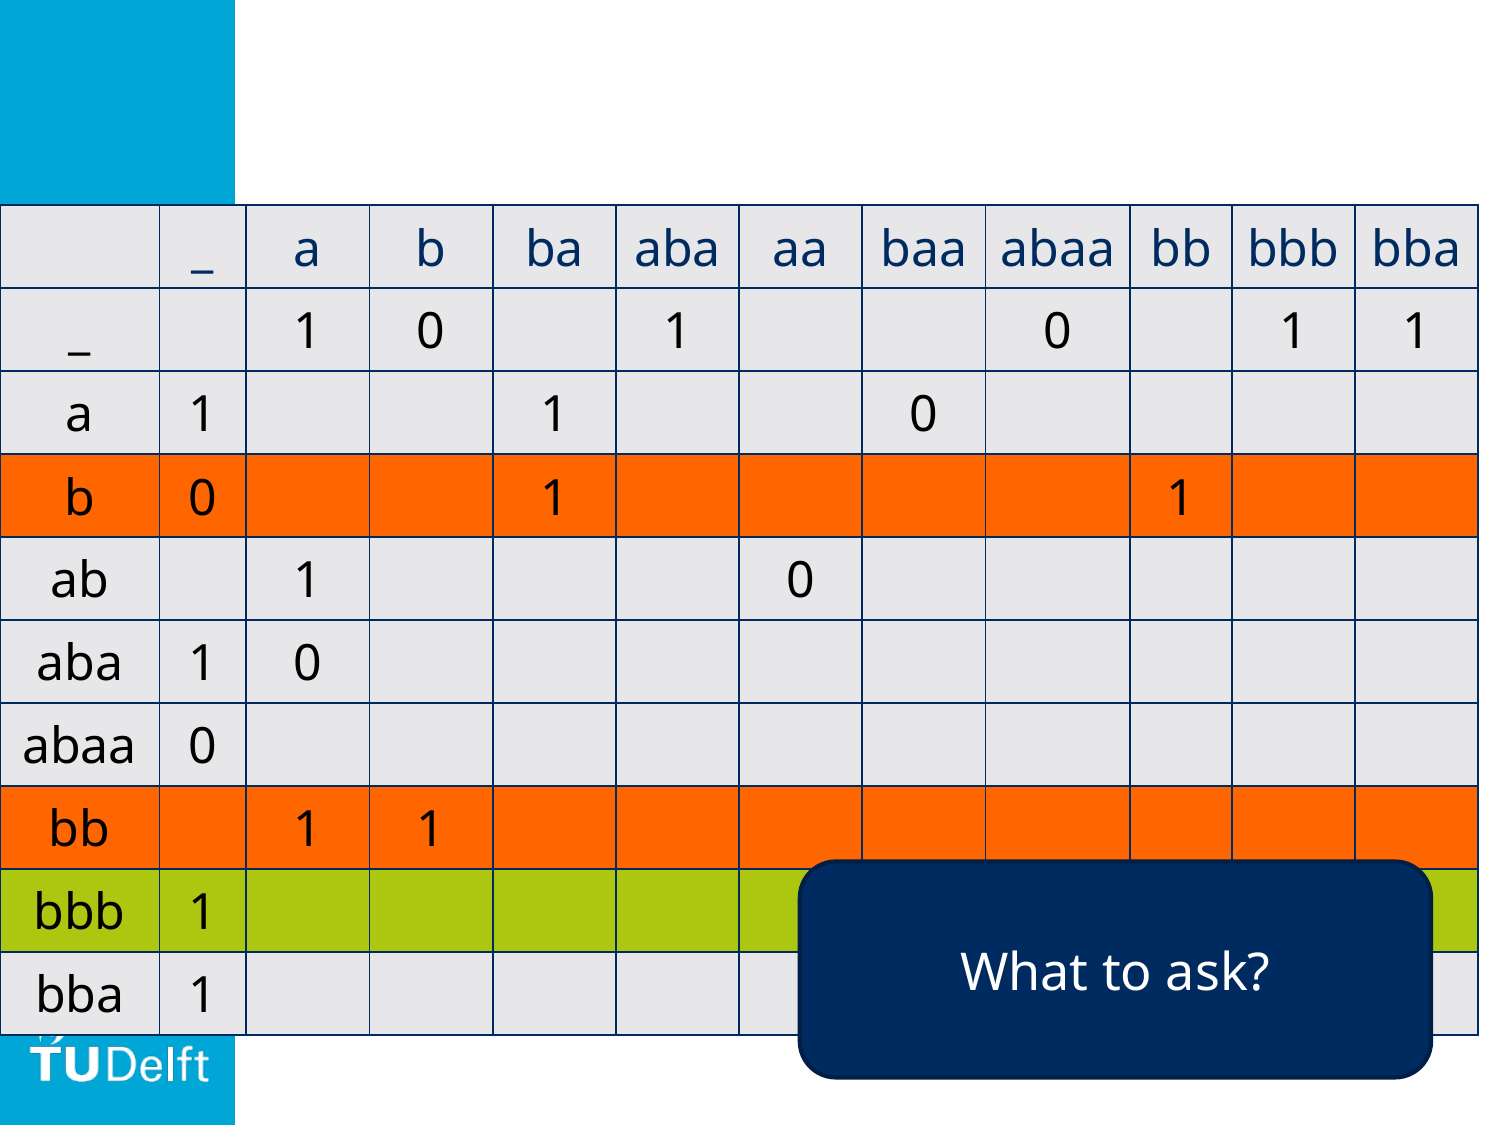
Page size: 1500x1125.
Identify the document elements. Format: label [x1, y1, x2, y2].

table_cell [986, 455, 1129, 536]
table_cell [617, 870, 738, 951]
table_cell [160, 704, 245, 785]
table_cell [986, 704, 1129, 785]
table_cell [740, 455, 861, 536]
table_cell [494, 621, 615, 702]
table_cell [494, 704, 615, 785]
table_cell [370, 787, 492, 868]
table_header [617, 206, 738, 287]
table_cell [1, 787, 159, 868]
table_cell [494, 372, 615, 453]
table_cell [1, 621, 159, 702]
table_cell [740, 289, 861, 370]
table_cell [740, 372, 861, 453]
table_cell [1233, 372, 1354, 453]
table_header [1233, 206, 1354, 287]
table_header [986, 206, 1129, 287]
text_box [797, 859, 1434, 1080]
table_cell [1356, 704, 1477, 785]
table_cell [863, 289, 985, 370]
table_cell [160, 372, 245, 453]
table_header [740, 206, 861, 287]
table_cell [494, 538, 615, 619]
table_cell [1131, 704, 1231, 785]
table_header [247, 206, 369, 287]
table_cell [1233, 787, 1354, 859]
table_cell [494, 289, 615, 370]
table_cell [247, 538, 369, 619]
table_cell [986, 538, 1129, 619]
table_cell [1233, 289, 1354, 370]
table_cell [1233, 538, 1354, 619]
table_cell [1, 455, 159, 536]
table_cell [1423, 870, 1477, 951]
table_cell [617, 704, 738, 785]
table_cell [1131, 372, 1231, 453]
table_header [1356, 206, 1477, 287]
table_cell [617, 953, 738, 1034]
table_cell [160, 870, 245, 951]
table_cell [1, 289, 159, 370]
table_cell [494, 870, 615, 951]
table_header [1, 206, 159, 287]
table_cell [1131, 289, 1231, 370]
table_cell [370, 953, 492, 1034]
table_cell [247, 621, 369, 702]
table_cell [247, 870, 369, 951]
table_cell [247, 372, 369, 453]
table_cell [247, 953, 369, 1034]
table_cell [494, 455, 615, 536]
table_cell [1356, 787, 1477, 868]
table_cell [863, 787, 985, 859]
table_header [494, 206, 615, 287]
table_cell [370, 538, 492, 619]
table_cell [863, 455, 985, 536]
table_cell [1233, 704, 1354, 785]
table_cell [617, 372, 738, 453]
table_cell [1131, 621, 1231, 702]
table_cell [494, 953, 615, 1034]
table_cell [160, 455, 245, 536]
table_cell [160, 621, 245, 702]
table_cell [740, 953, 797, 1034]
table_cell [160, 787, 245, 868]
table_cell [370, 704, 492, 785]
table_cell [1, 704, 159, 785]
table_cell [986, 289, 1129, 370]
table_cell [1, 372, 159, 453]
table_cell [494, 787, 615, 868]
table_cell [986, 787, 1129, 859]
table_cell [1356, 372, 1477, 453]
table_cell [617, 455, 738, 536]
table_cell [370, 289, 492, 370]
table_cell [370, 870, 492, 951]
table_cell [617, 621, 738, 702]
table_cell [1356, 621, 1477, 702]
table_cell [863, 621, 985, 702]
table_cell [1233, 621, 1354, 702]
table_cell [740, 870, 808, 951]
table_cell [986, 621, 1129, 702]
table_cell [247, 455, 369, 536]
table_cell [1356, 538, 1477, 619]
table_cell [1131, 455, 1231, 536]
table_cell [1131, 787, 1231, 859]
table_cell [1233, 455, 1354, 536]
table_cell [1, 538, 159, 619]
table_cell [1131, 538, 1231, 619]
table_cell [1356, 455, 1477, 536]
table_cell [740, 704, 861, 785]
table_cell [1356, 289, 1477, 370]
table_cell [617, 538, 738, 619]
table_cell [247, 787, 369, 868]
table_cell [370, 372, 492, 453]
table_header [863, 206, 985, 287]
table_cell [986, 372, 1129, 453]
table_cell [247, 289, 369, 370]
table_cell [370, 455, 492, 536]
table_header [370, 206, 492, 287]
table_cell [160, 538, 245, 619]
table_cell [617, 289, 738, 370]
table_header [160, 206, 245, 287]
table_cell [740, 787, 861, 868]
table_header [1131, 206, 1231, 287]
table_cell [1, 953, 159, 1034]
table_cell [160, 289, 245, 370]
table_cell [740, 538, 861, 619]
table_cell [617, 787, 738, 868]
table_cell [740, 621, 861, 702]
table_cell [863, 538, 985, 619]
table_cell [370, 621, 492, 702]
table_cell [160, 953, 245, 1034]
table_cell [1, 870, 159, 951]
table_cell [863, 704, 985, 785]
table_cell [863, 372, 985, 453]
table_cell [1434, 953, 1477, 1034]
table_cell [247, 704, 369, 785]
